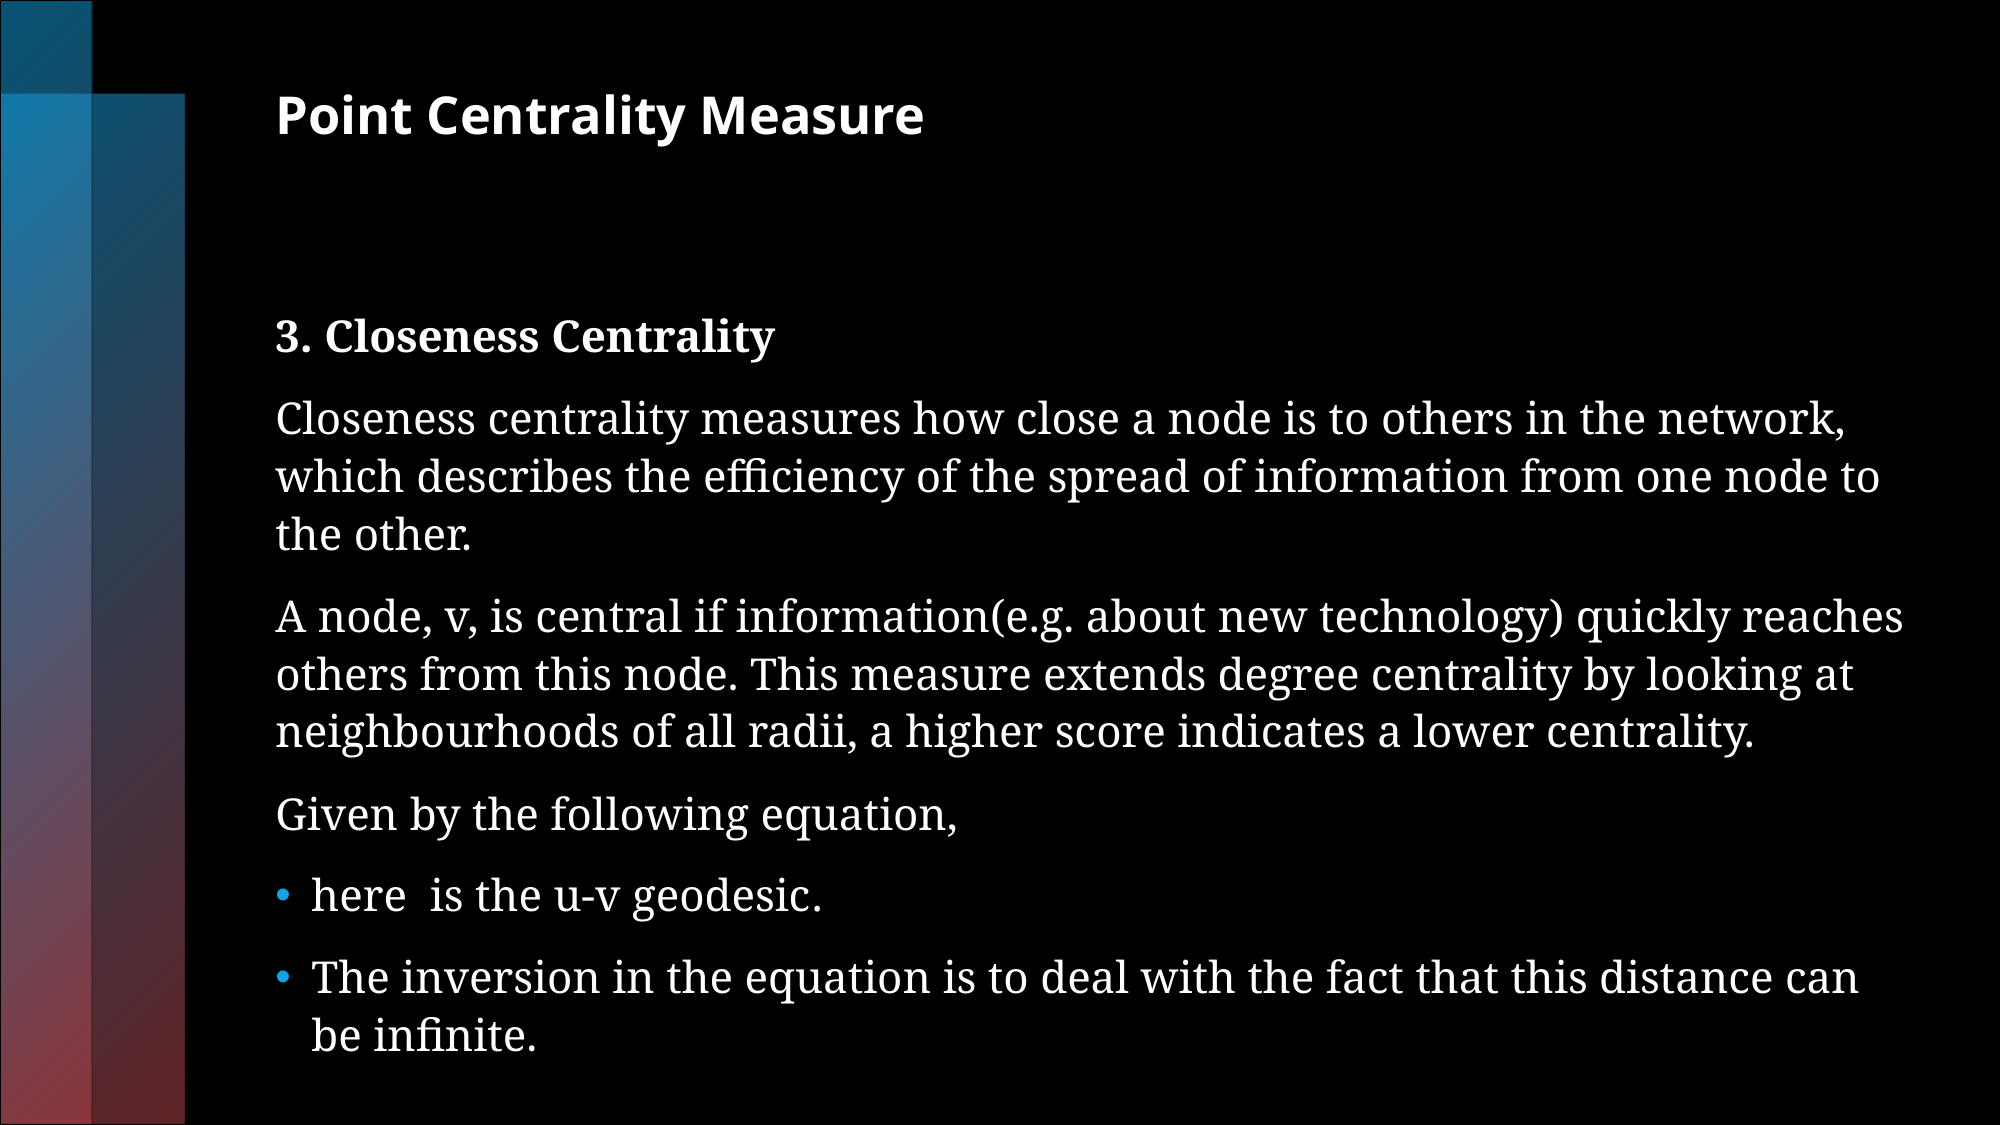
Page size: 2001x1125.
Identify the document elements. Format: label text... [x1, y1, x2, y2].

title Point Centrality Measure [260, 74, 953, 195]
